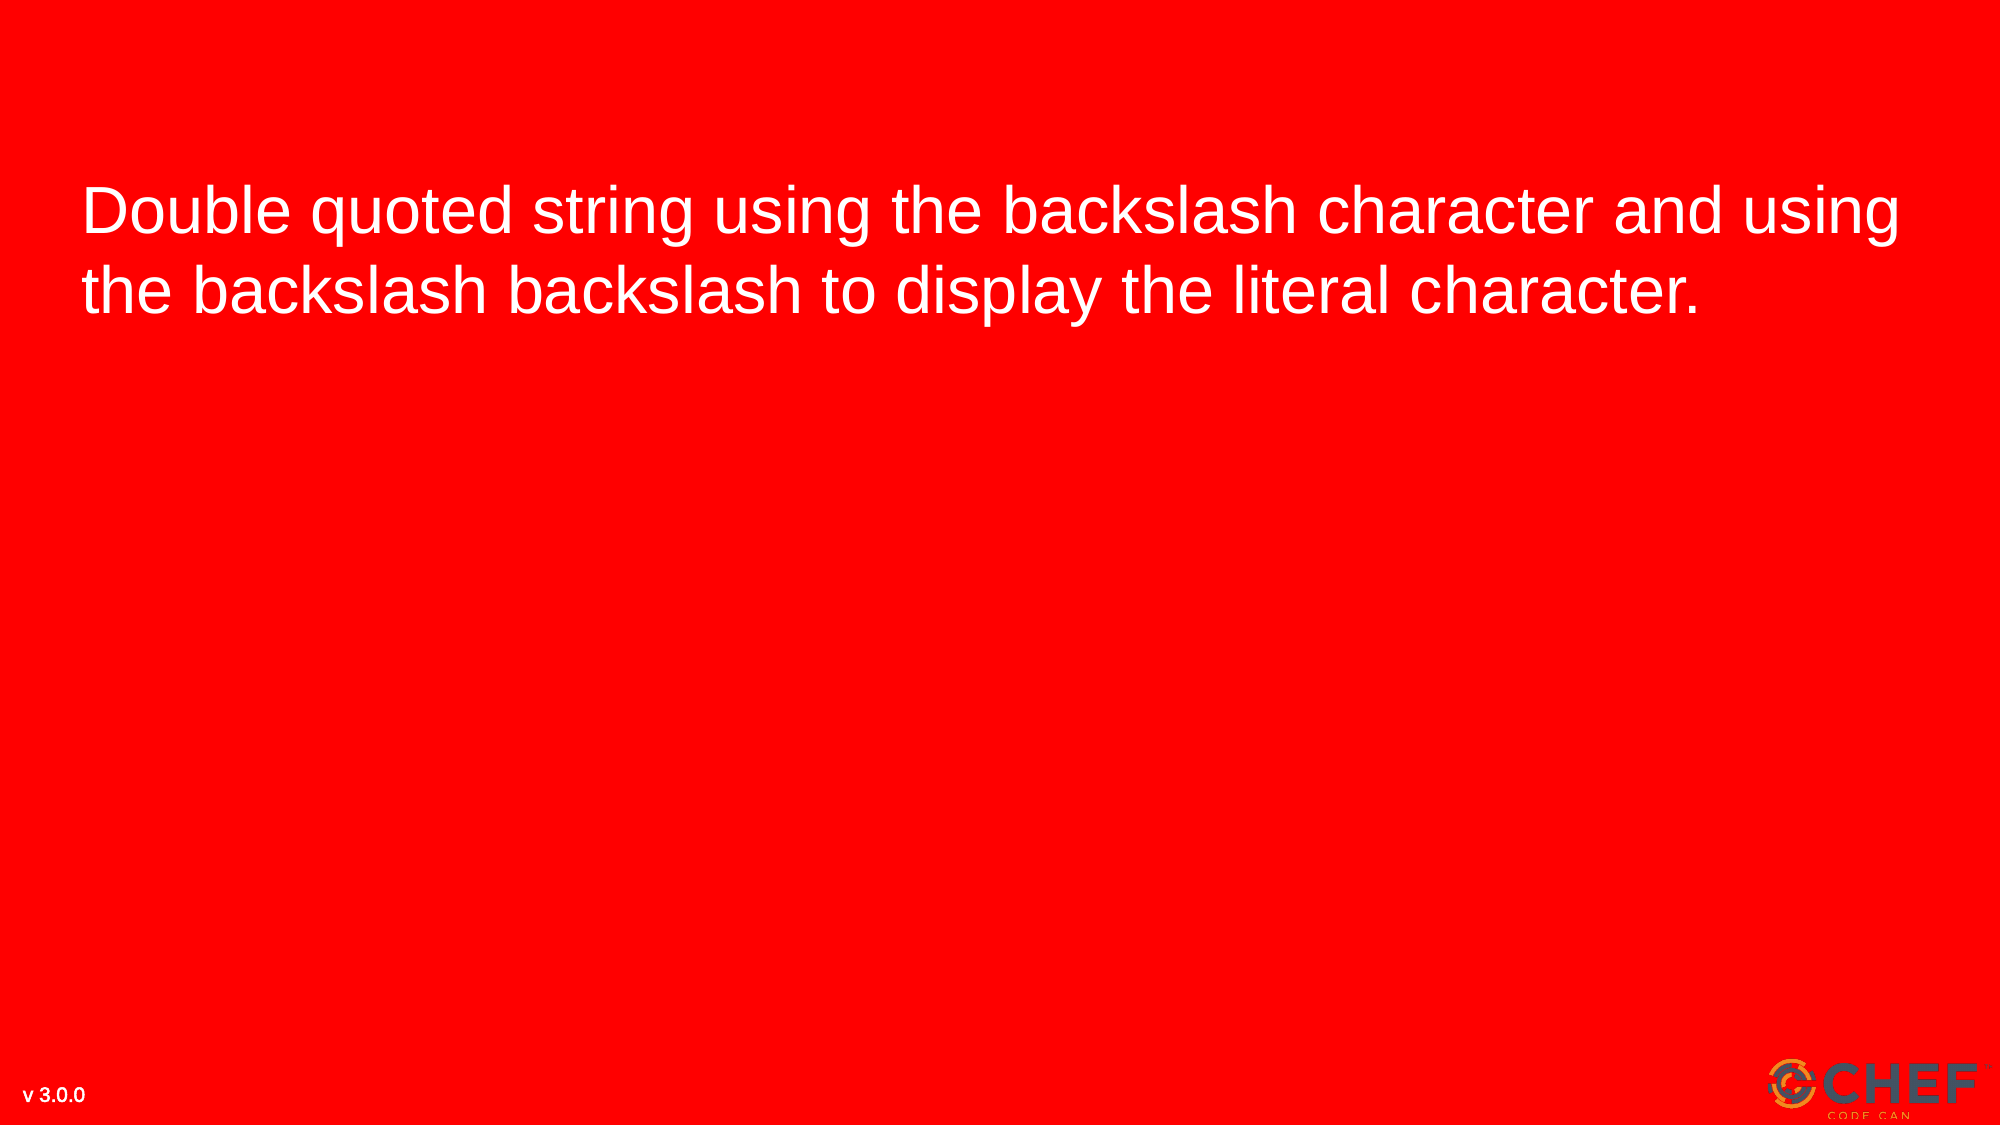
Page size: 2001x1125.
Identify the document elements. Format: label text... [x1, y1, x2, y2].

list Double quoted string using the backslash character and using the backslash backslash to display the literal character. [81, 166, 1913, 1018]
